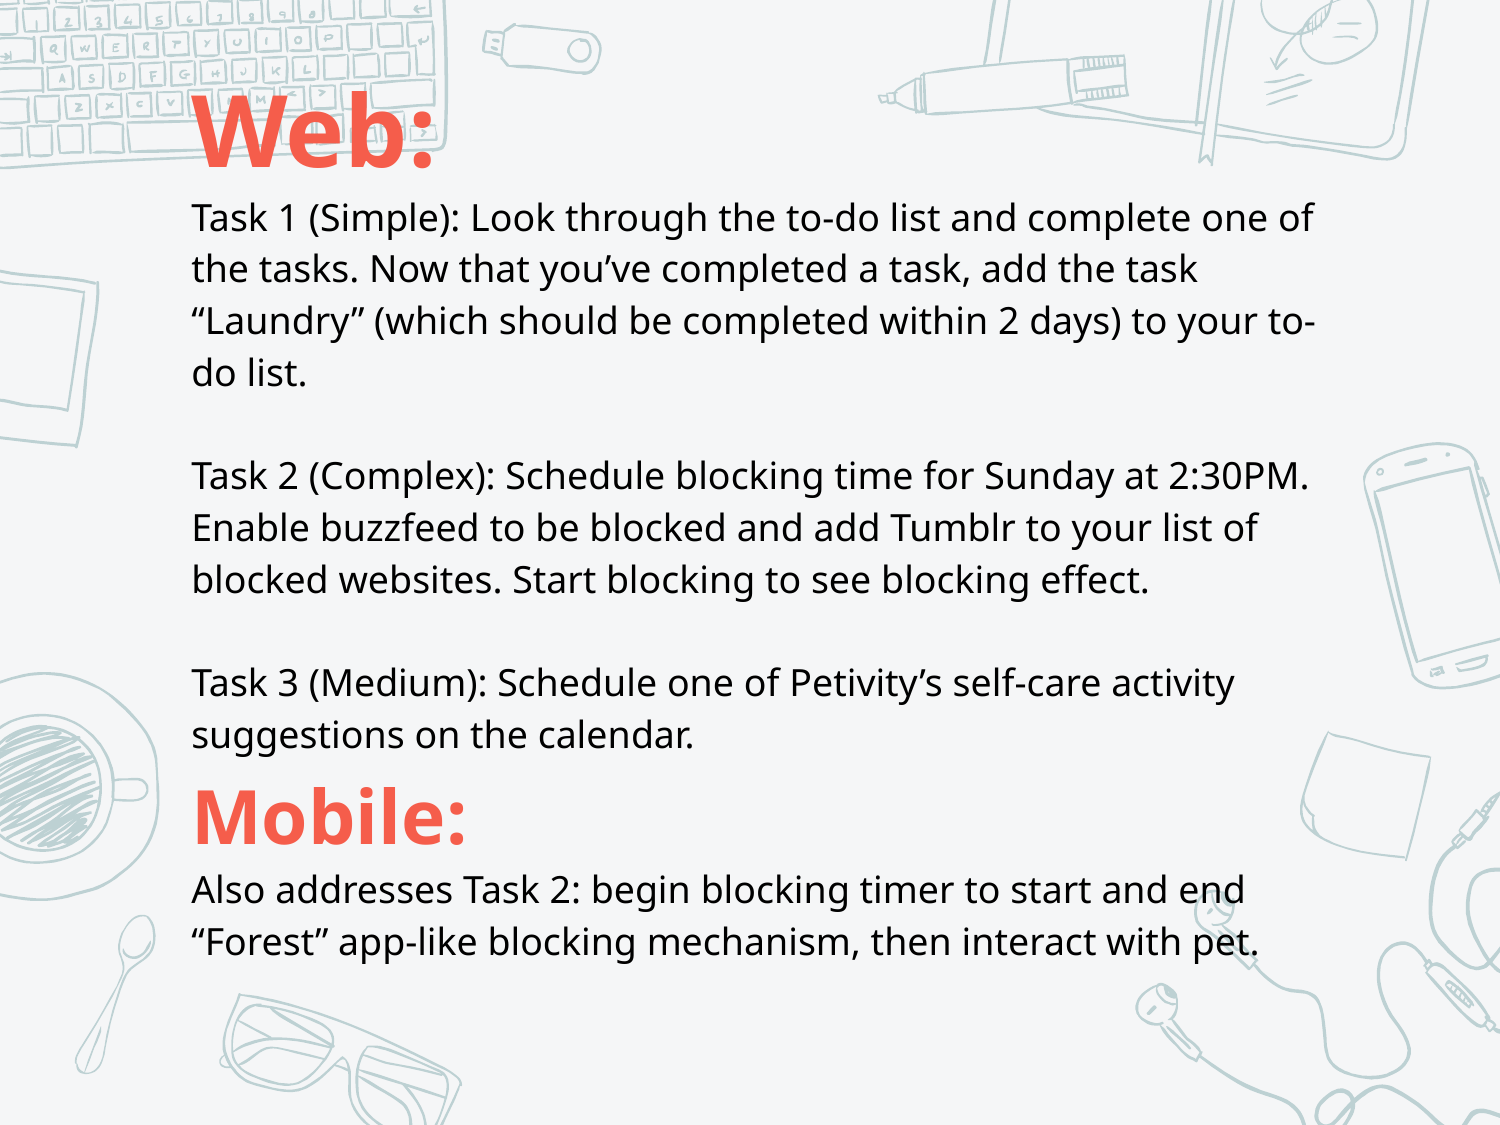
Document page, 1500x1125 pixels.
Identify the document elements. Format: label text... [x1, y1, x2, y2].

text_box Web: Task 1 (Simple): Look through the to-do list and complete one of the tasks. Now that you’ve completed a task, add the task “Laundry” (which should be completed within 2 days) to your to-do list. Task 2 (Complex): Schedule blocking time for Sunday at 2:30PM. Enable buzzfeed to be blocked and add Tumblr to your list of blocked websites. Start blocking to see blocking effect. Task 3 (Medium): Schedule one of Petivity’s self-care activity suggestions on the calendar. Mobile: Also addresses Task 2: begin blocking timer to start and end “Forest” app-like blocking mechanism, then interact with pet. [176, 45, 1370, 1049]
